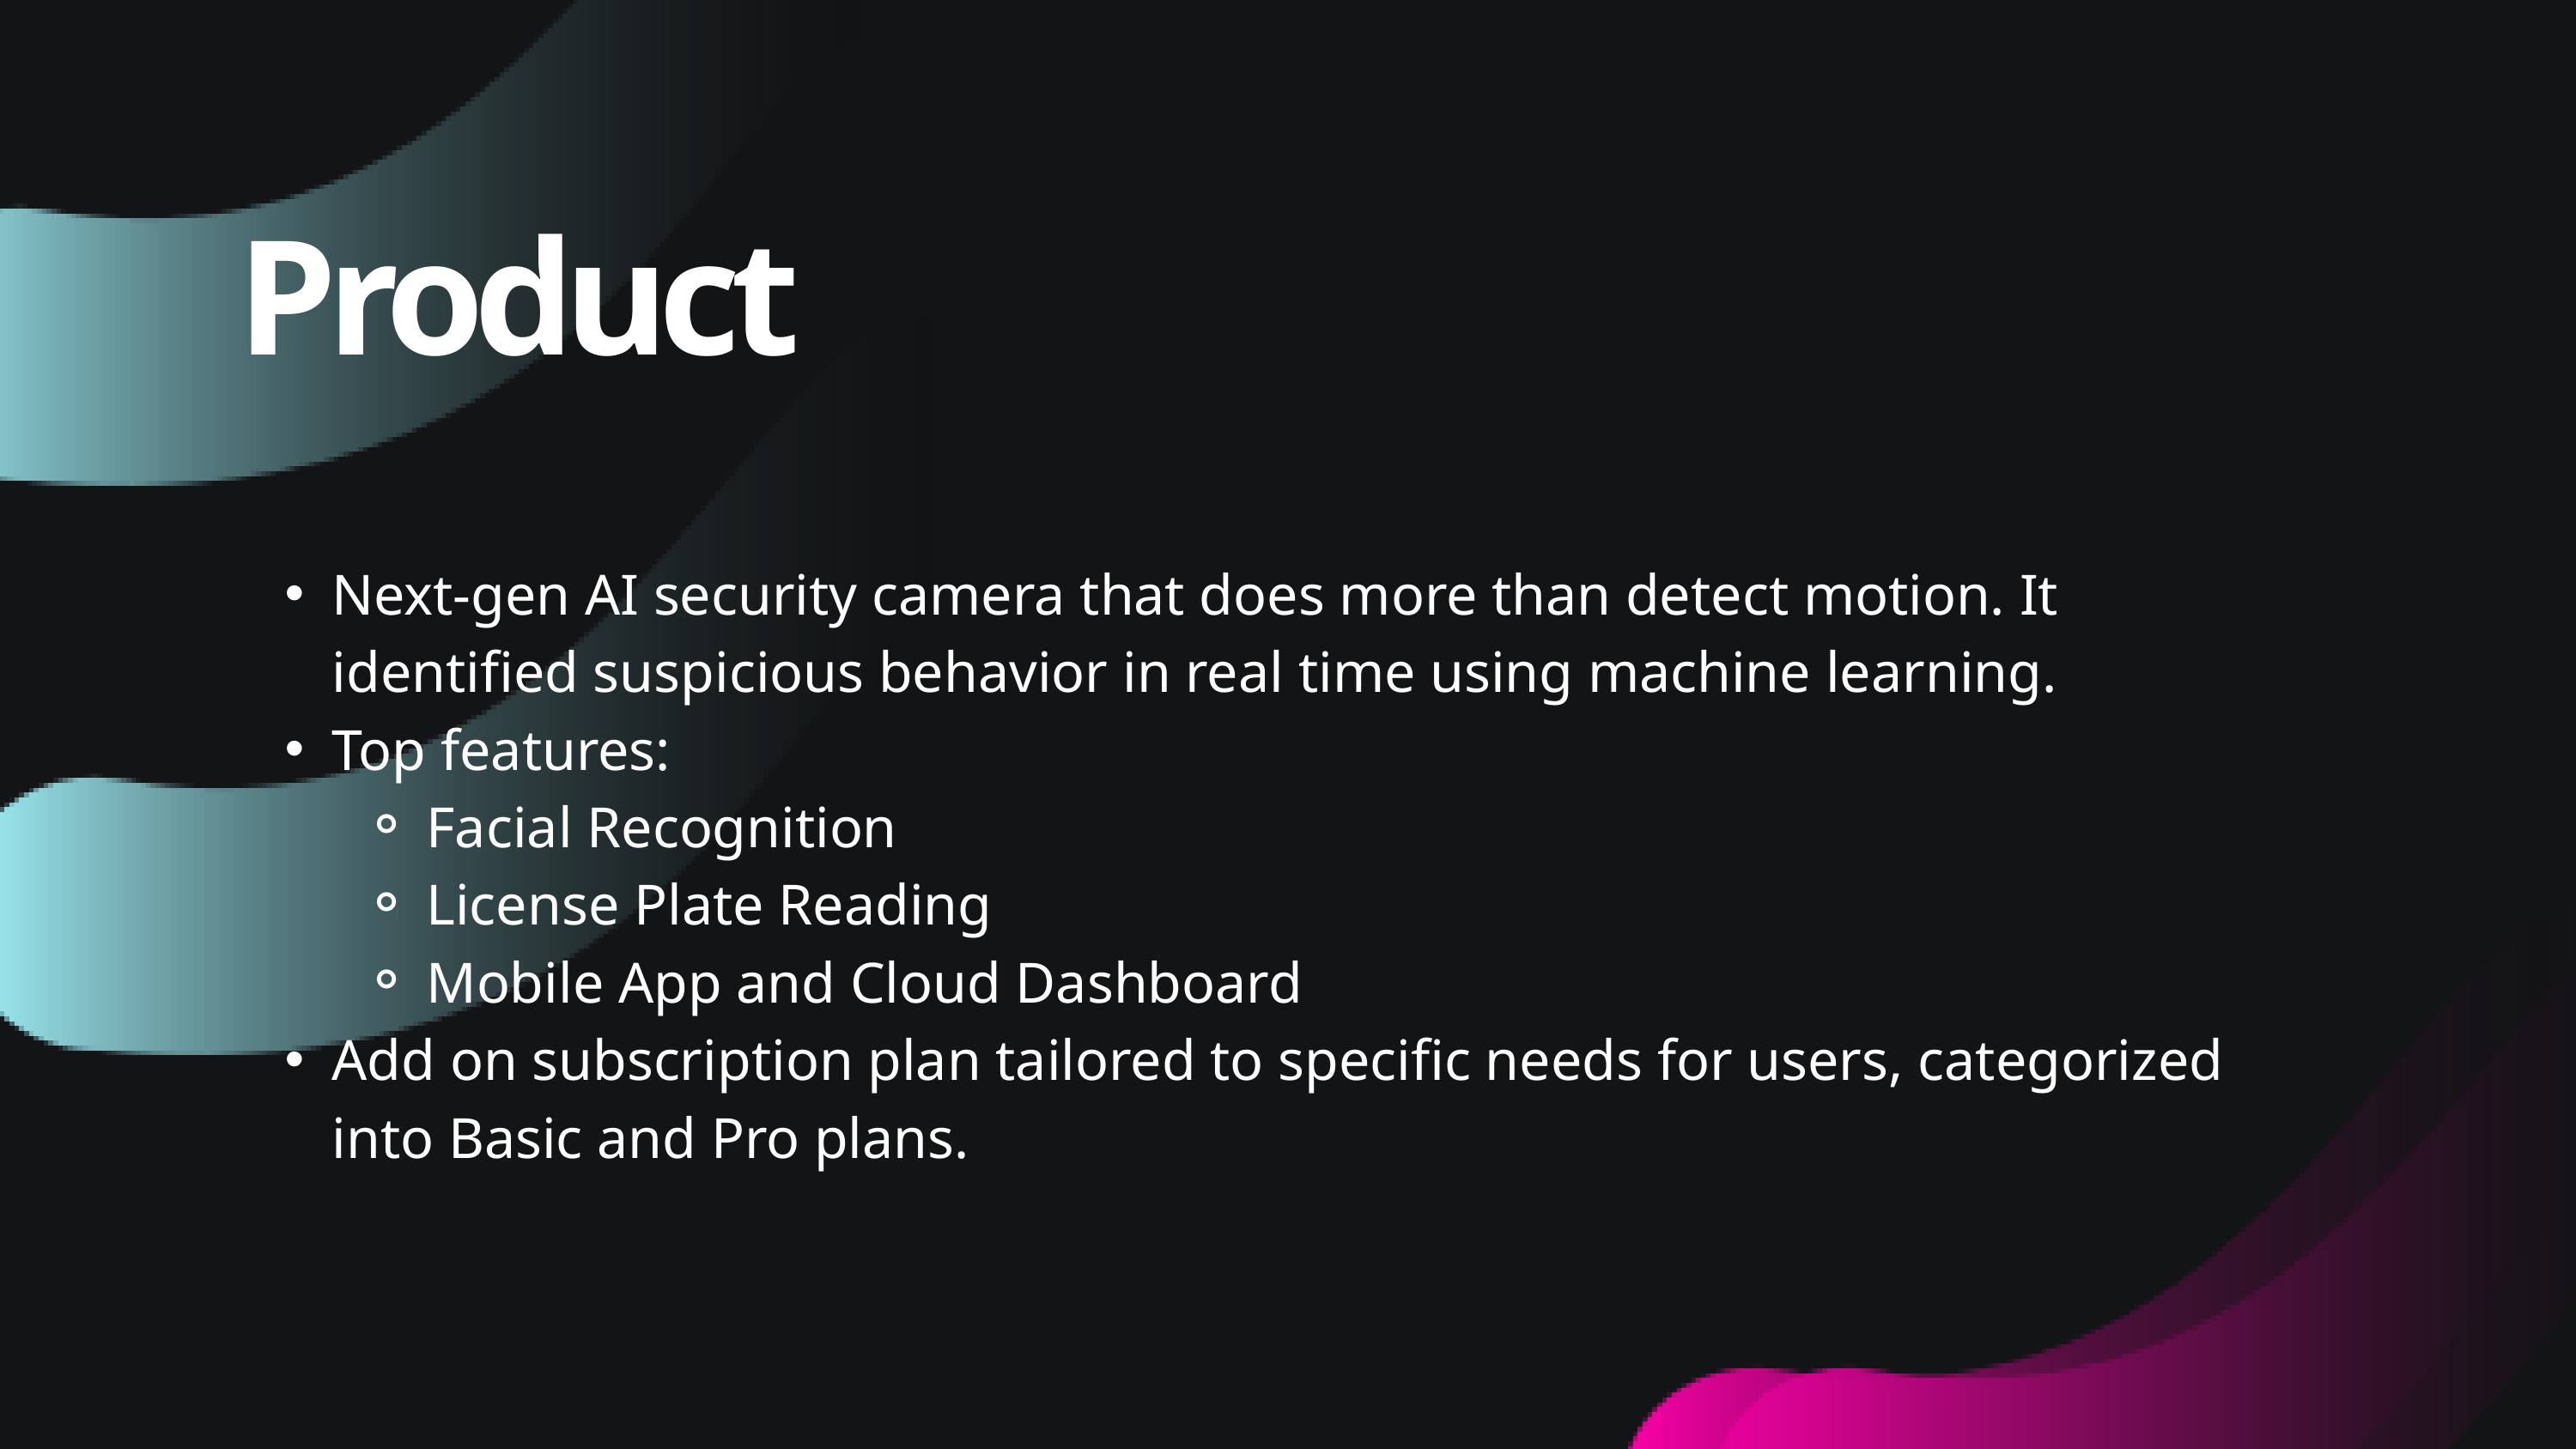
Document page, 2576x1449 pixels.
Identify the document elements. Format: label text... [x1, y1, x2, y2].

text_box [1619, 799, 2576, 1449]
text_box Next-gen AI security camera that does more than detect motion. It identified suspicious behavior in real time using machine learning. Top features: Facial Recognition License Plate Reading Mobile App and Cloud Dashboard Add on subscription plan tailored to specific needs for users, categorized into Basic and Pro plans. [237, 548, 2234, 1169]
text_box Product [237, 246, 956, 387]
text_box [0, 209, 1003, 1109]
text_box [0, 0, 928, 540]
